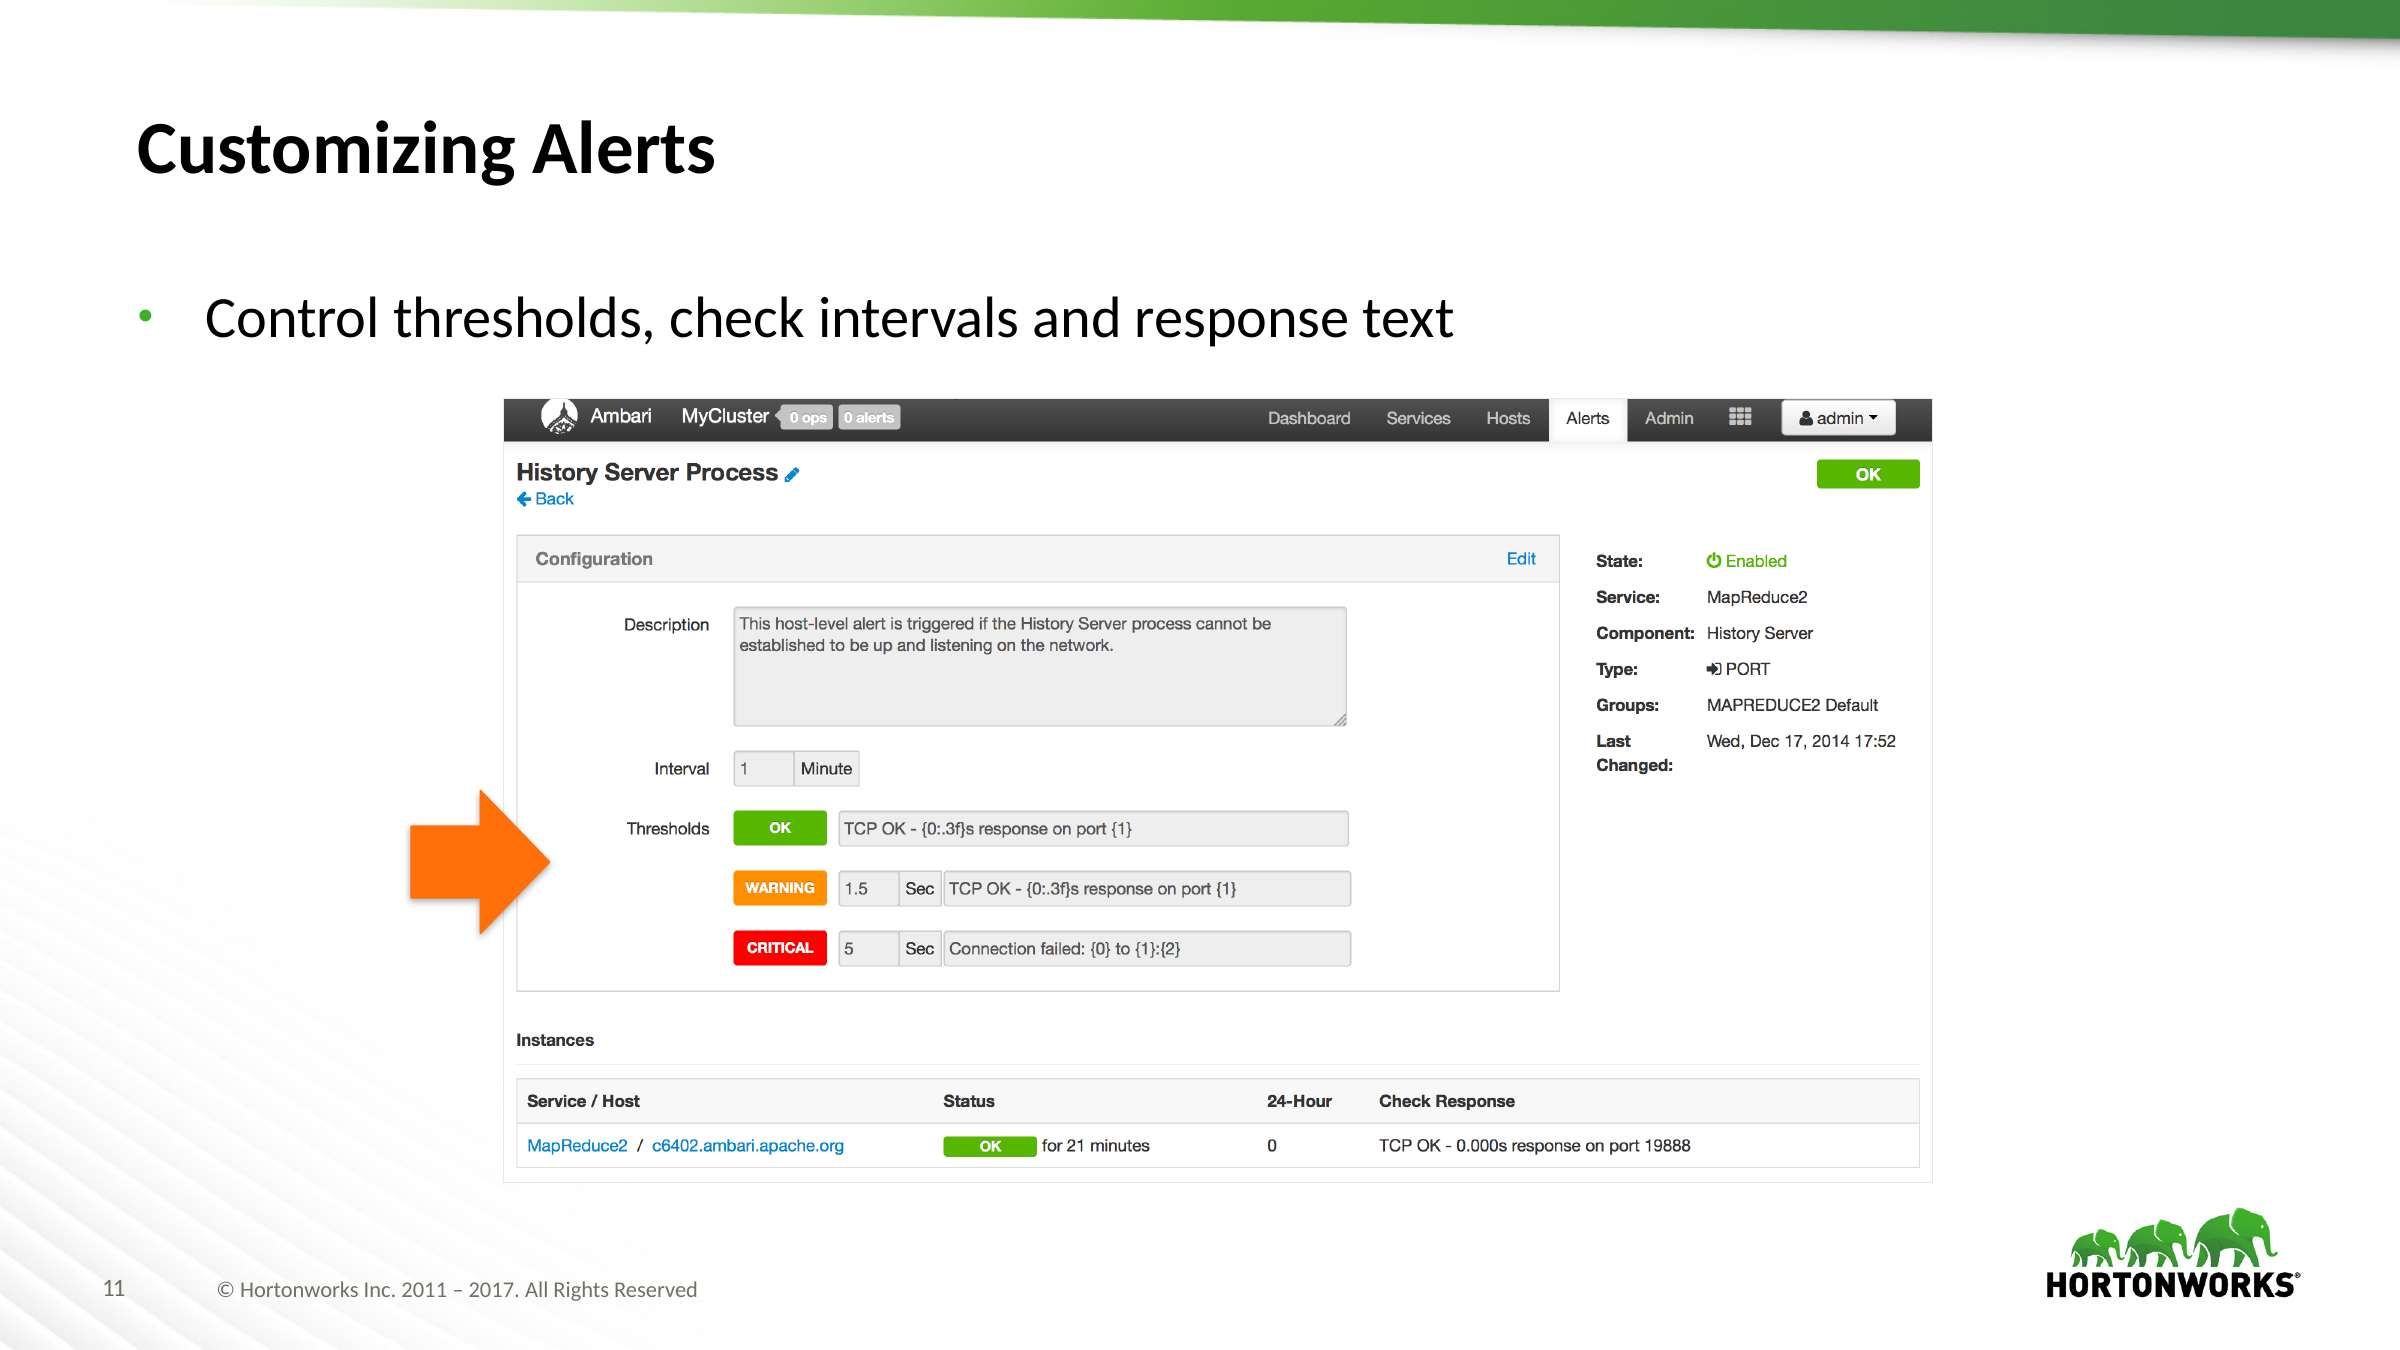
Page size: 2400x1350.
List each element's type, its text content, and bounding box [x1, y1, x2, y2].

list Control thresholds, check intervals and response text [138, 287, 2298, 419]
text_box [410, 789, 498, 935]
title Customizing Alerts [138, 111, 2298, 189]
picture [0, 0, 2400, 1350]
